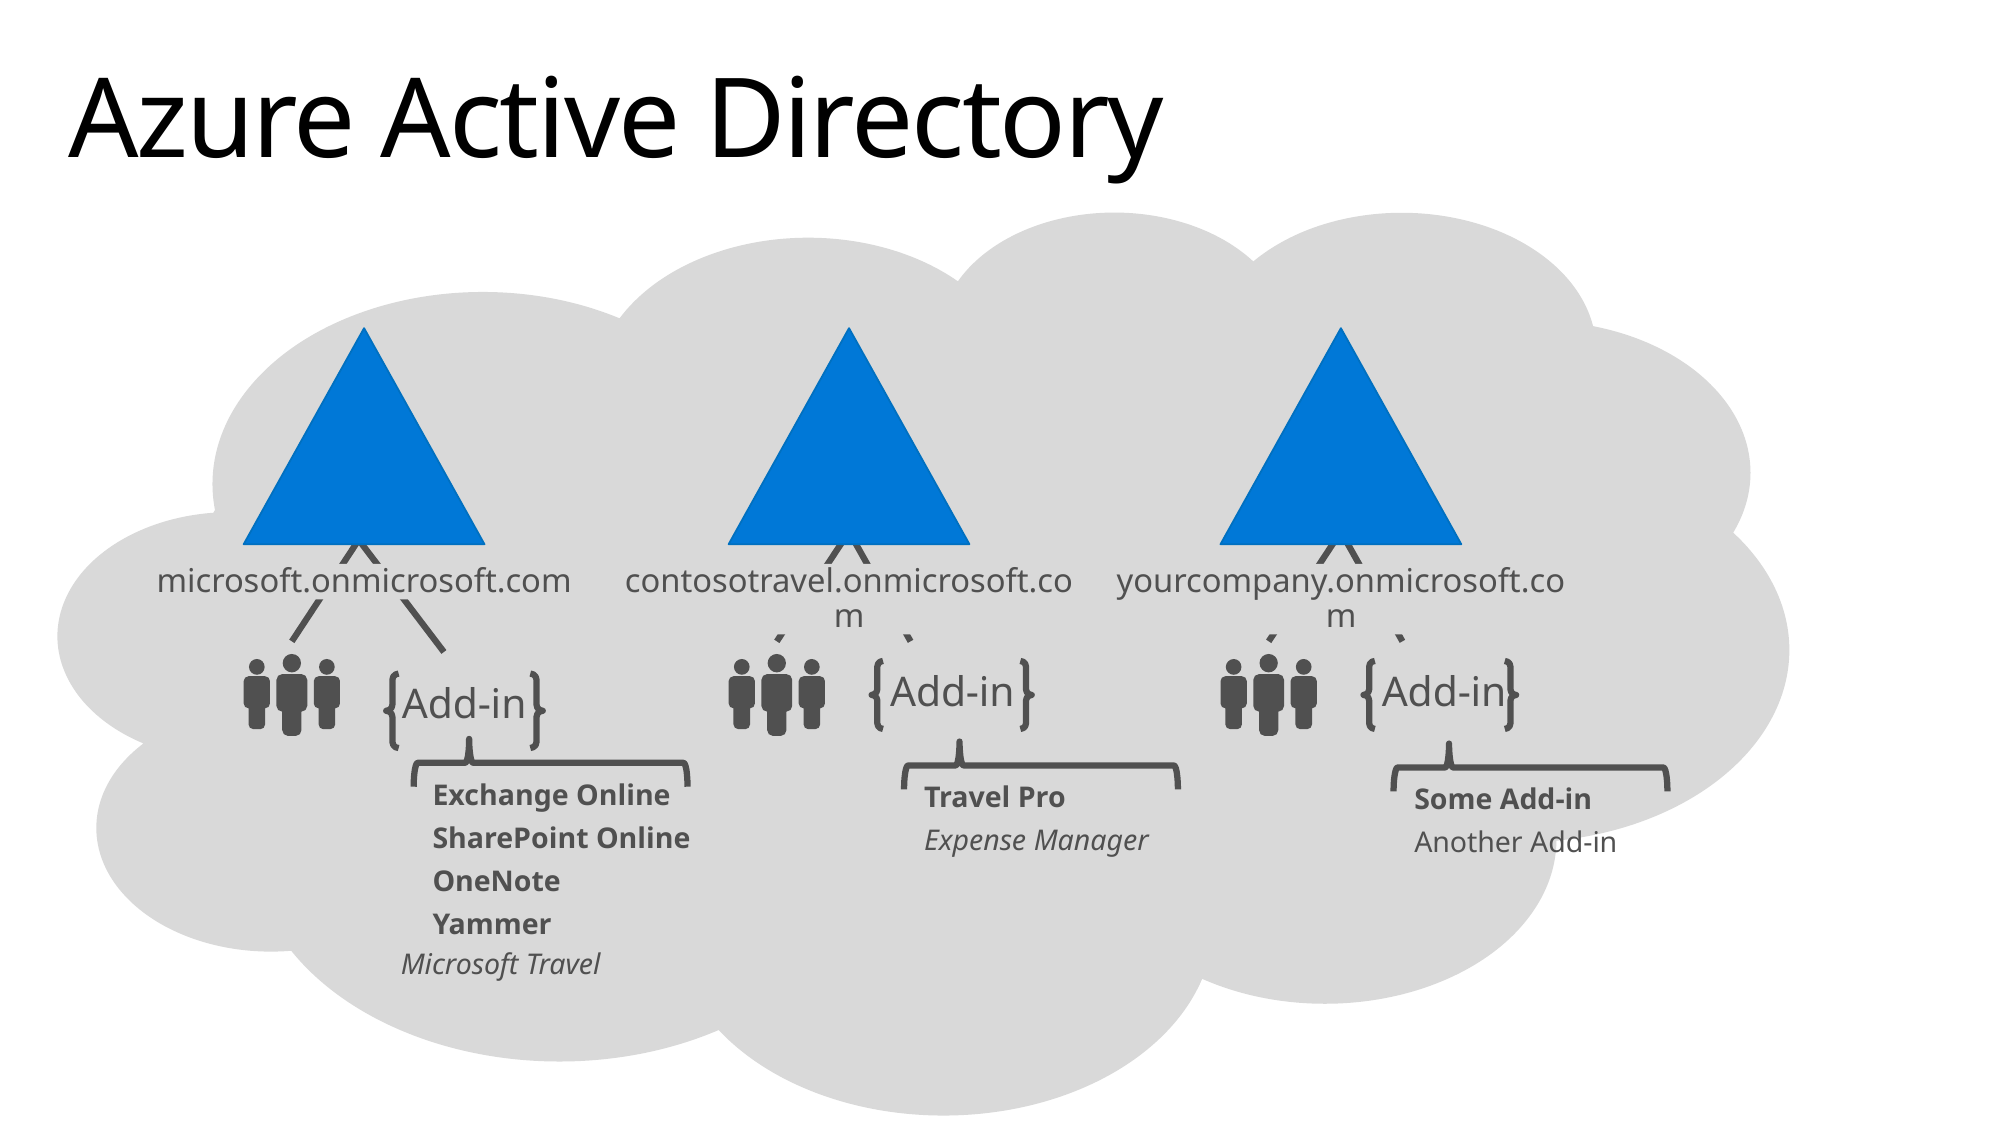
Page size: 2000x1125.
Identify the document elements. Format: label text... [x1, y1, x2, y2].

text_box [96, 327, 581, 600]
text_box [243, 600, 352, 737]
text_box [352, 600, 650, 754]
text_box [581, 327, 1073, 600]
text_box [1073, 327, 1609, 600]
text_box [325, 211, 1602, 327]
text_box [56, 557, 1549, 1117]
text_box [728, 600, 848, 737]
text_box Microsoft Travel [371, 934, 630, 997]
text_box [897, 741, 1179, 883]
title Azure Active Directory [44, 47, 1956, 196]
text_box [1340, 600, 1537, 742]
text_box [1452, 328, 1791, 812]
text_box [1220, 600, 1340, 737]
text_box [848, 600, 1045, 742]
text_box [406, 738, 717, 967]
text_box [1386, 743, 1668, 885]
